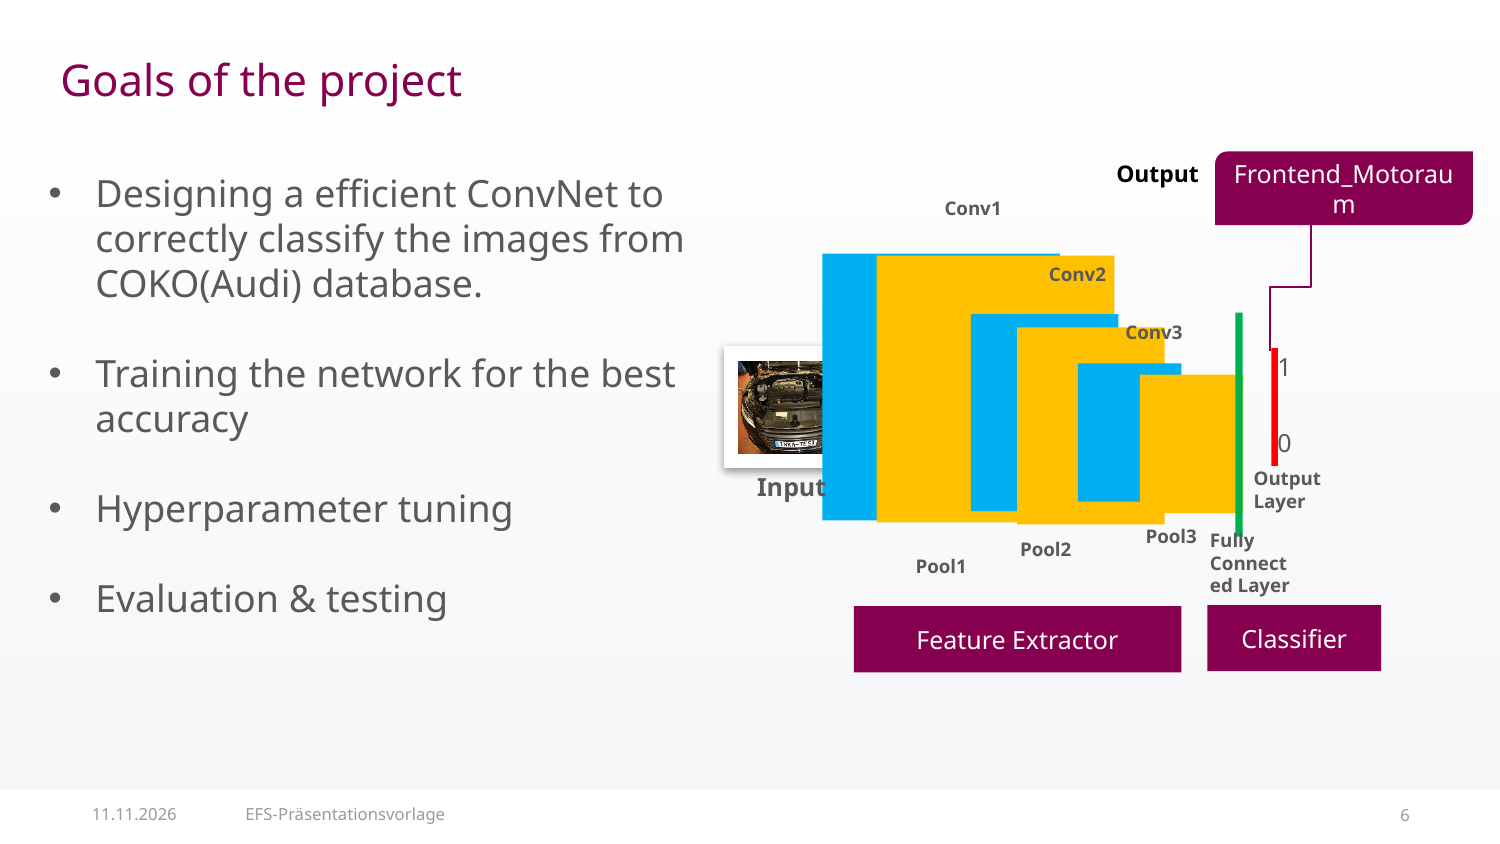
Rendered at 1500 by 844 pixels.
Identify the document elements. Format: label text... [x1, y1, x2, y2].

text_box Conv1 [929, 189, 1065, 227]
text_box Conv2 [1034, 255, 1169, 293]
text_box [1138, 373, 1233, 515]
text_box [1226, 266, 1355, 308]
text_box [875, 254, 1116, 524]
text_box Pool1 [900, 547, 1036, 585]
footer EFS-Präsentationsvorlage [230, 793, 706, 838]
text_box [1233, 351, 1245, 517]
text_box Output [1101, 152, 1319, 195]
text_box Pool2 [1005, 530, 1140, 568]
text_box [969, 312, 1120, 513]
text_box Classifier [1205, 603, 1383, 673]
text_box Fully Connected Layer [1195, 521, 1307, 604]
text_box 1 [1262, 343, 1294, 389]
text_box Conv3 [1110, 313, 1245, 351]
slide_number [76, 793, 230, 838]
text_box [1076, 361, 1184, 504]
text_box [1269, 389, 1280, 420]
text_box Input [742, 463, 877, 509]
text_box Output Layer [1238, 459, 1374, 520]
title Goals of the project [45, 45, 1392, 105]
text_box [820, 252, 1062, 463]
text_box 0 [1262, 420, 1397, 466]
text_box Feature Extractor [852, 604, 1183, 674]
text_box [820, 509, 875, 522]
text_box [1015, 325, 1167, 527]
text_box Designing a efficient ConvNet to correctly classify the images from COKO(Audi) database. Training the network for the best accuracy Hyperparameter tuning Evaluation & testing [33, 162, 755, 673]
slide_number 6 [1340, 793, 1425, 839]
text_box Frontend_Motoraum [1213, 149, 1475, 228]
text_box Pool3 [1130, 517, 1242, 555]
picture [737, 360, 822, 455]
